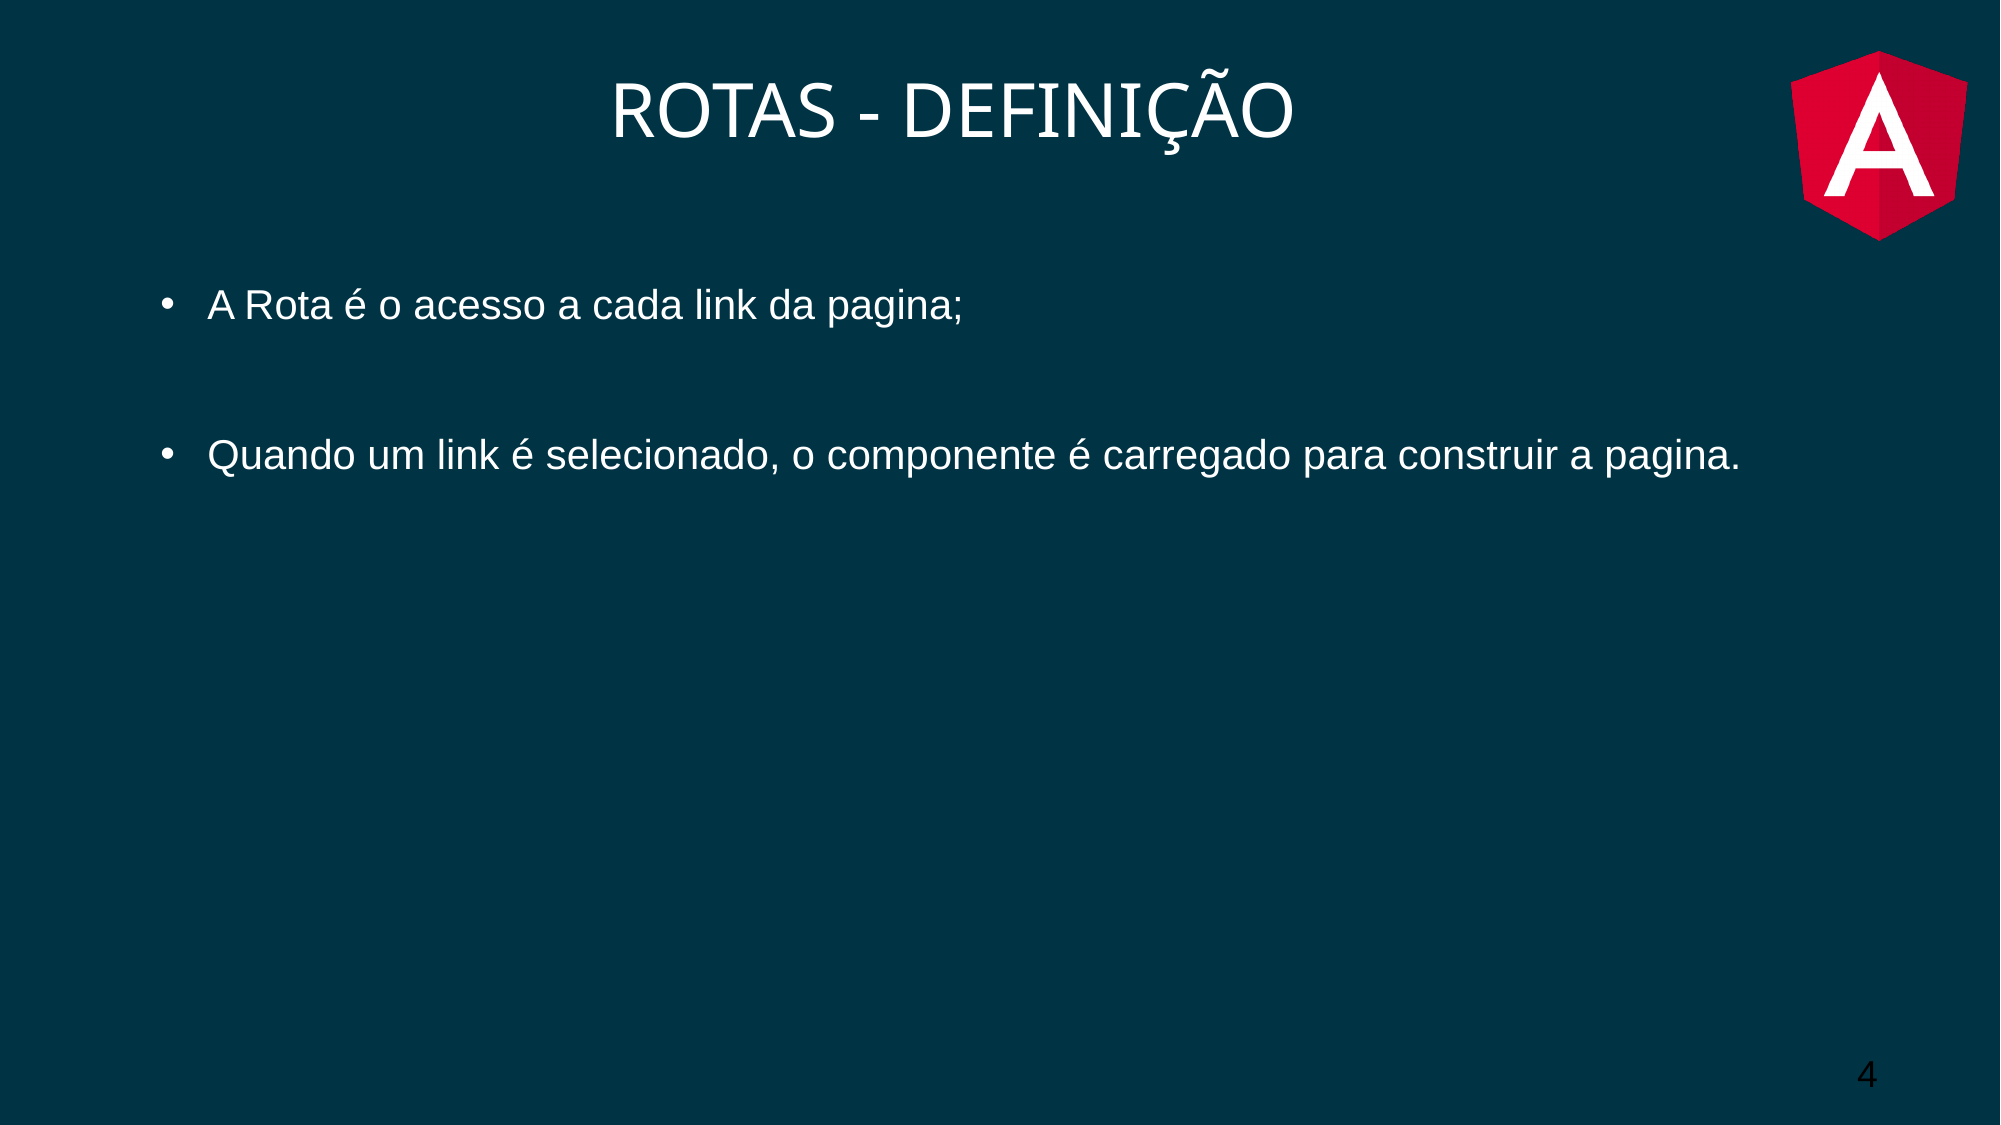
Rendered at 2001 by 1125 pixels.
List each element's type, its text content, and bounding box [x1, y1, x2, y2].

text_box A Rota é o acesso a cada link da pagina; Quando um link é selecionado, o componente é carregado para construir a pagina. [145, 245, 1788, 486]
text_box 4 [1842, 1042, 1924, 1103]
text_box Rotas - Definição [145, 72, 1755, 210]
picture [1792, 52, 1967, 240]
